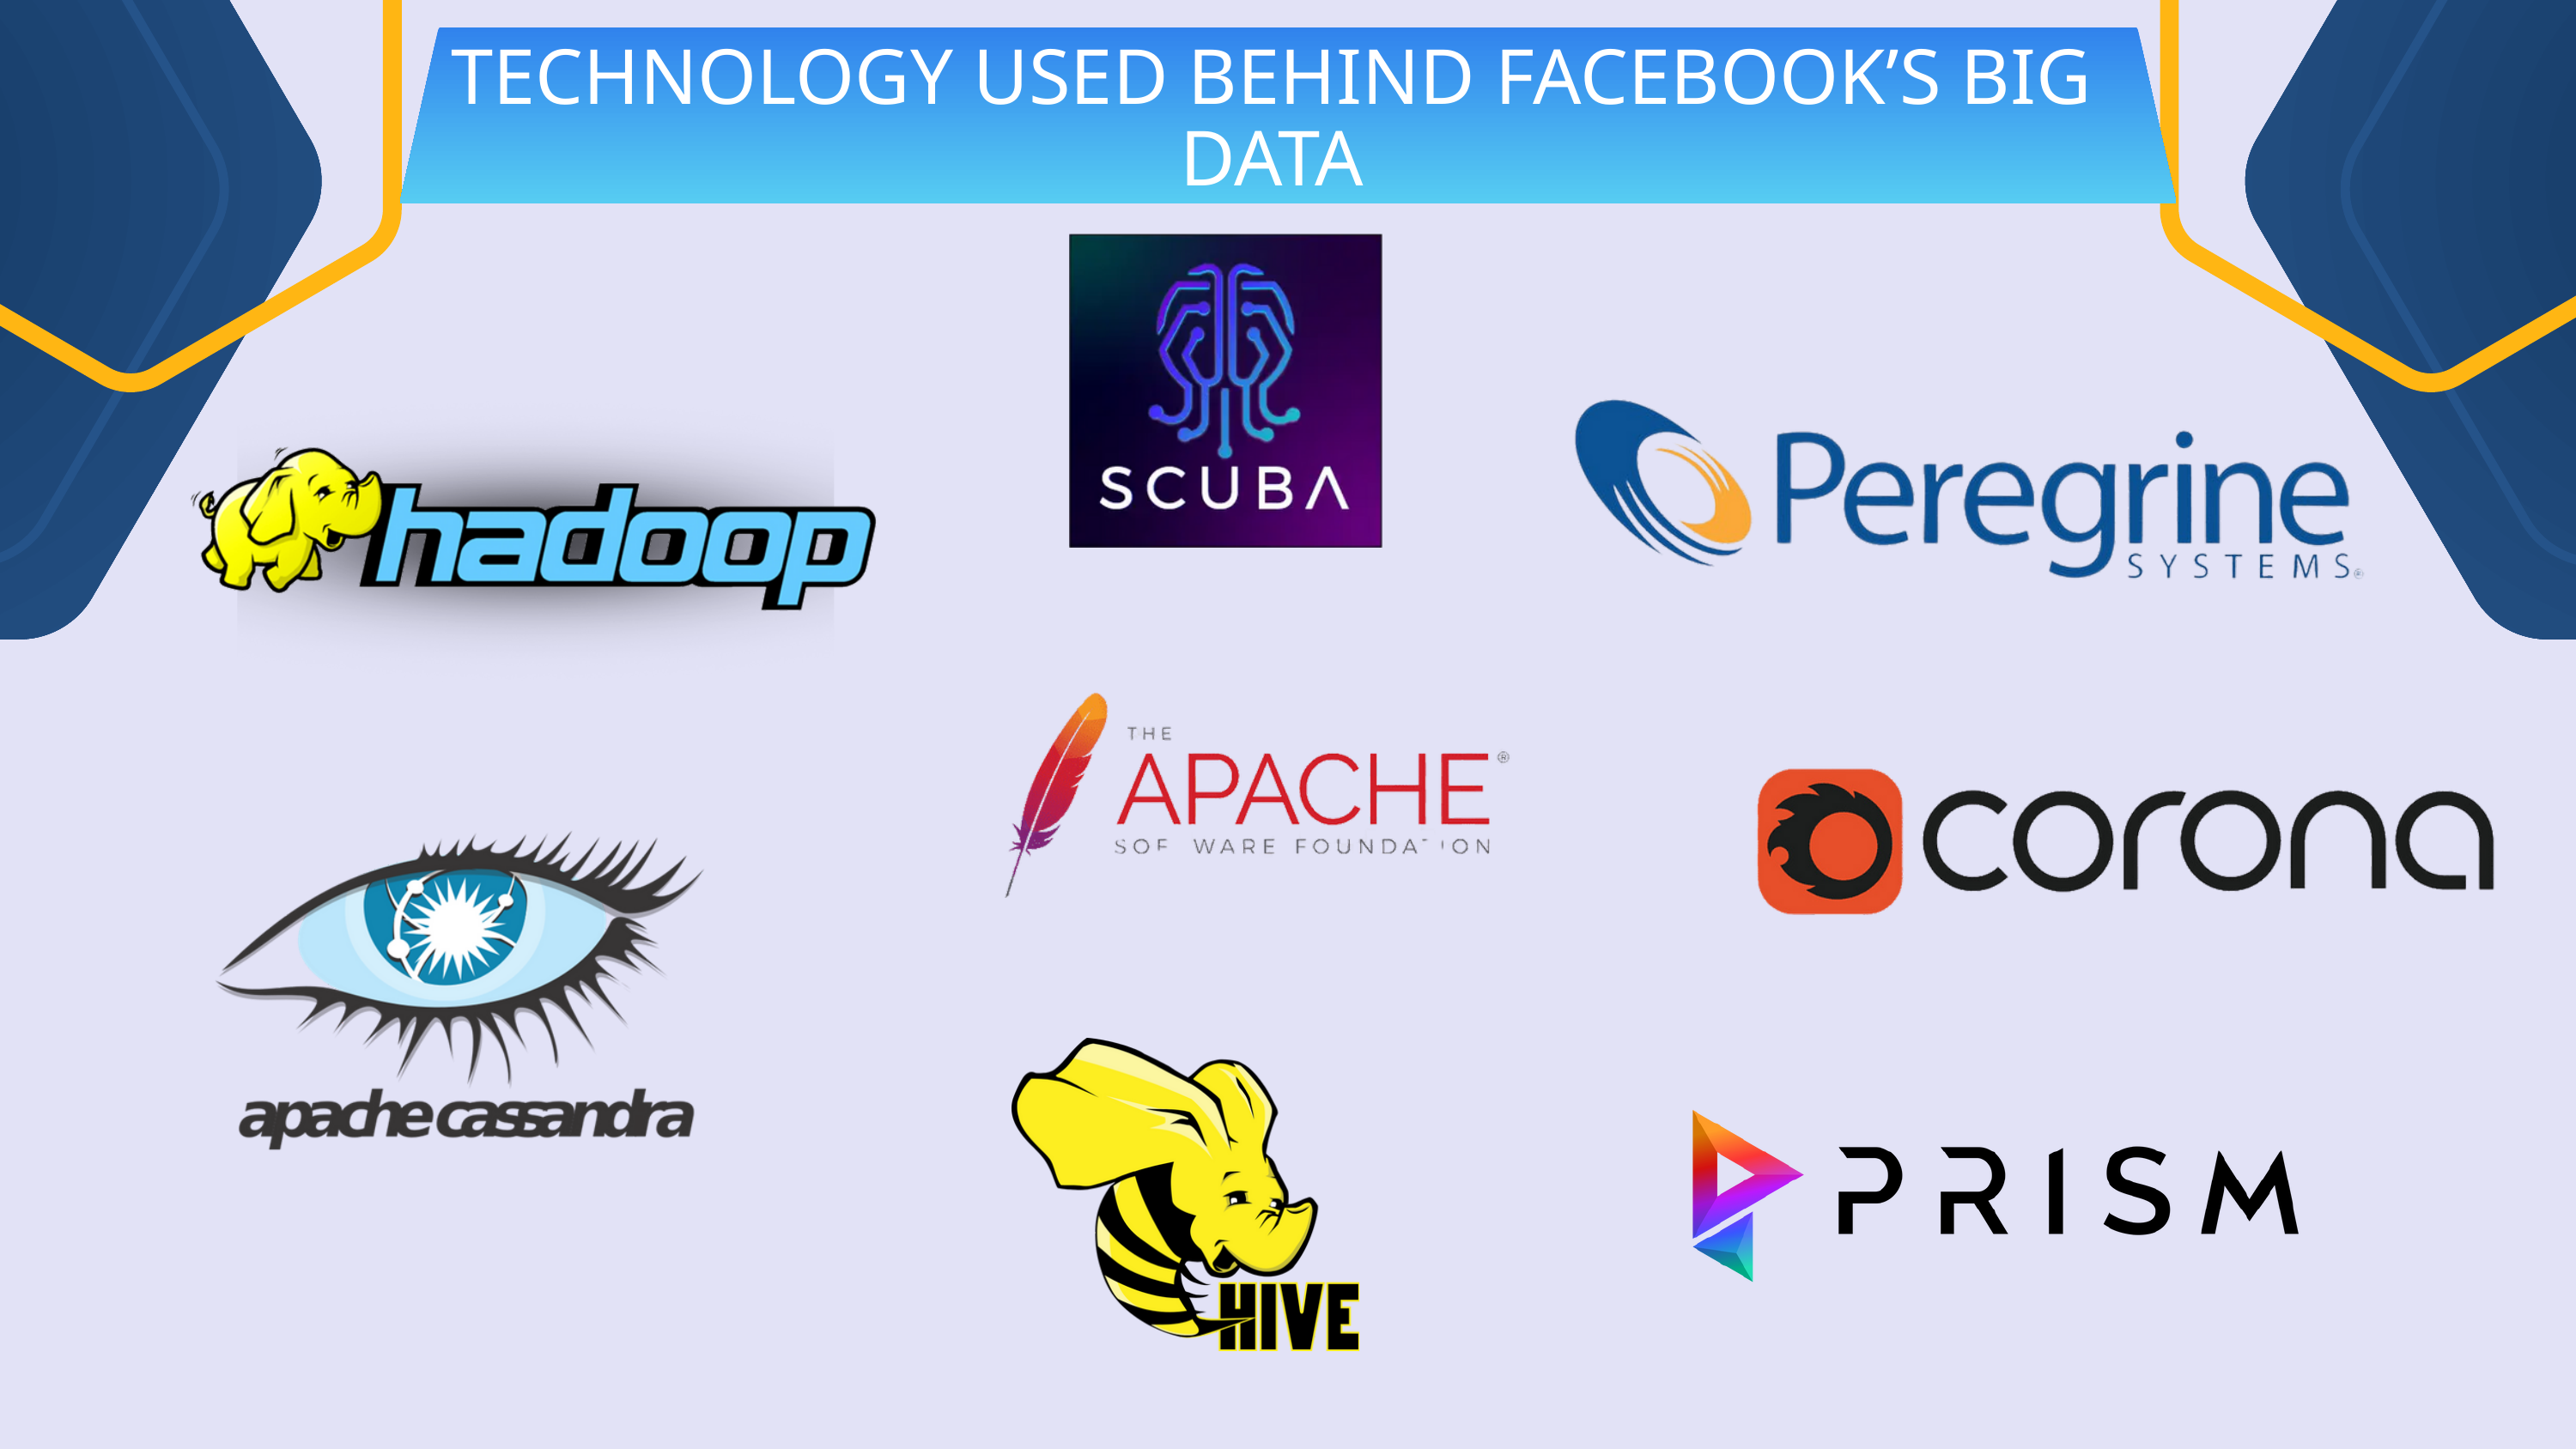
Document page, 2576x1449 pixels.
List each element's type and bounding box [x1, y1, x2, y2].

text_box [2331, 398, 2576, 563]
text_box [1674, 1094, 2316, 1294]
text_box [2232, 398, 2576, 640]
text_box [0, 0, 393, 391]
text_box [854, 587, 1655, 992]
text_box [1069, 233, 1382, 548]
text_box [1565, 385, 2227, 588]
text_box [2169, 0, 2576, 391]
text_box [398, 27, 2177, 204]
text_box [0, 398, 335, 640]
text_box [206, 822, 714, 1162]
text_box [185, 385, 886, 691]
text_box [1740, 750, 2513, 933]
text_box [0, 398, 238, 563]
text_box [1012, 1038, 1360, 1351]
